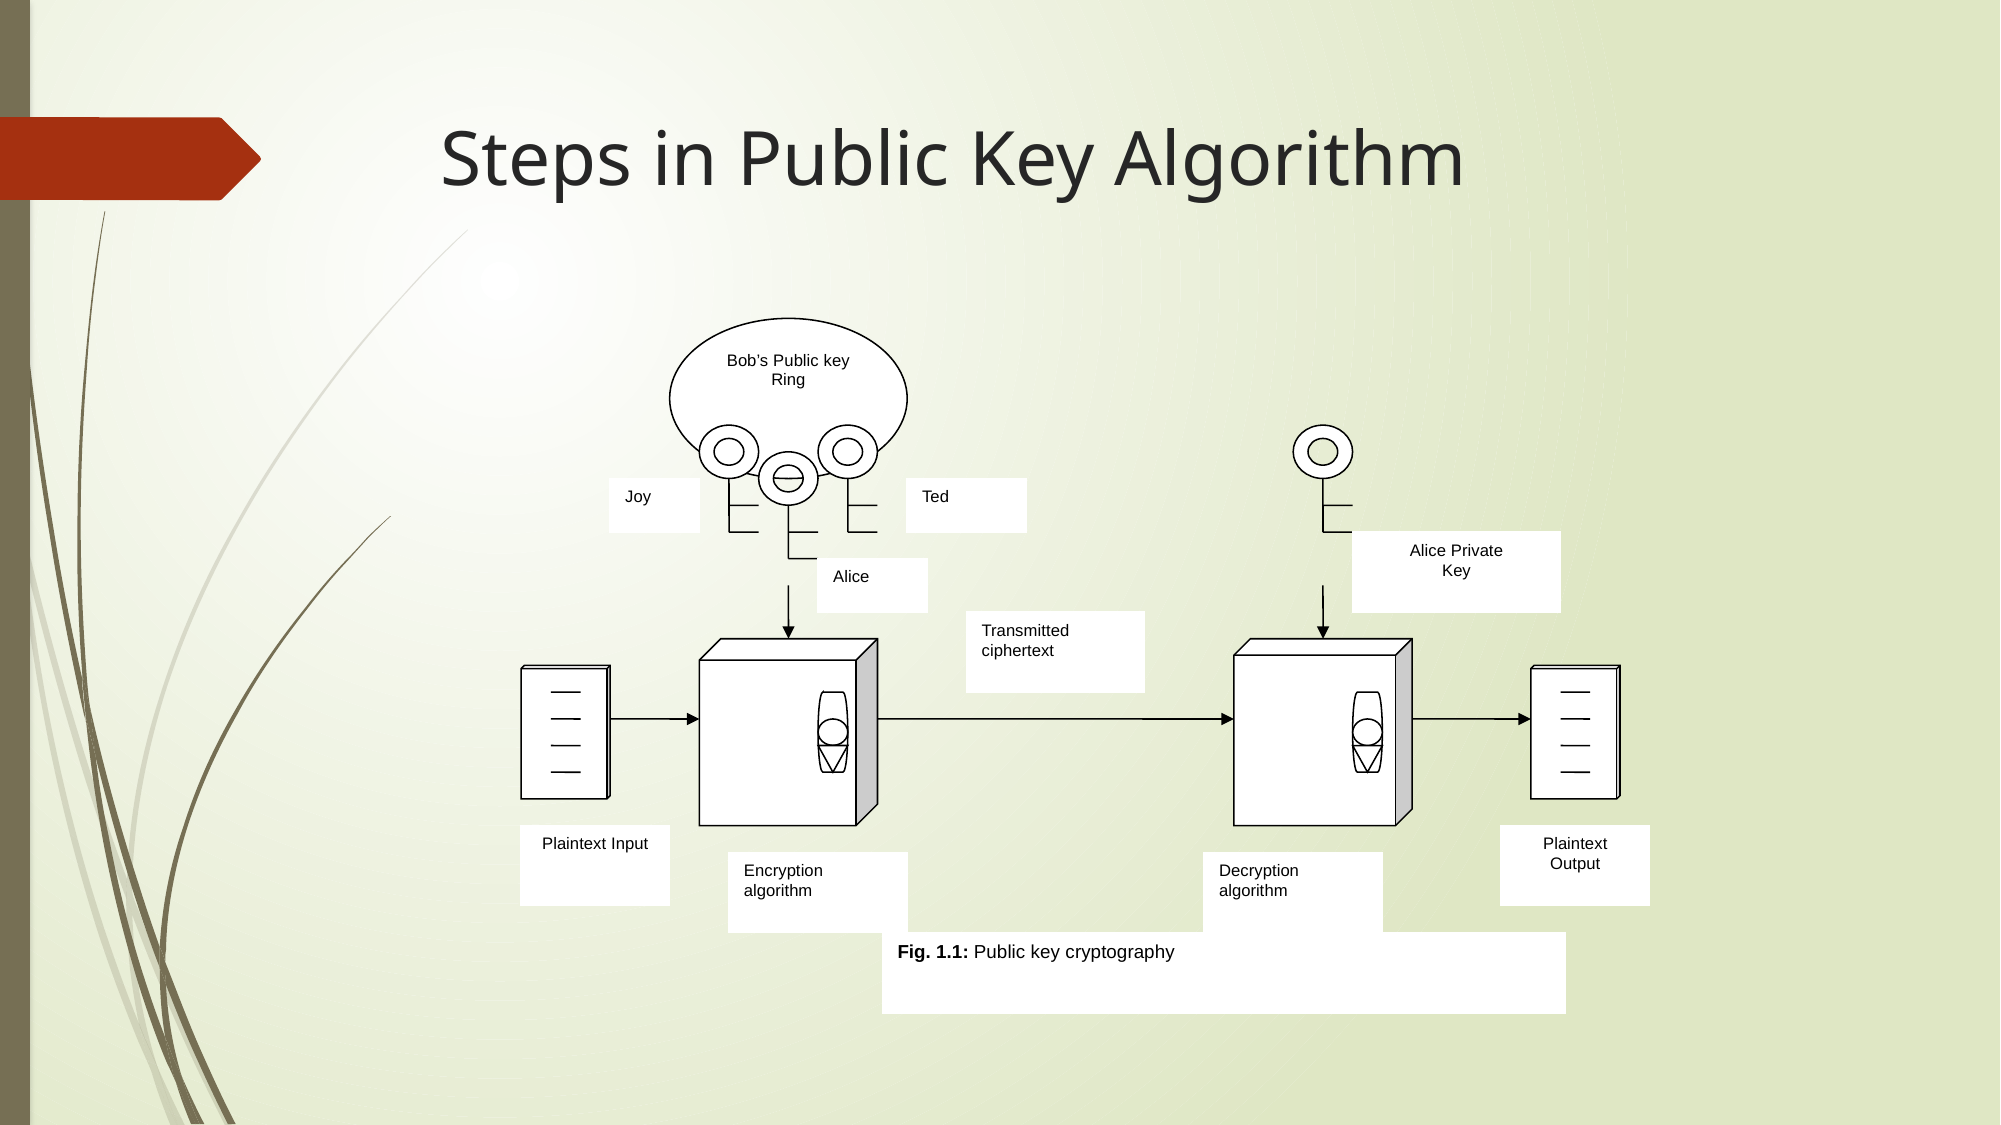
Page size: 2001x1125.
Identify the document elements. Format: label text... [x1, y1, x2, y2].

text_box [461, 291, 1888, 1040]
title Steps in Public Key Algorithm [425, 102, 1888, 313]
